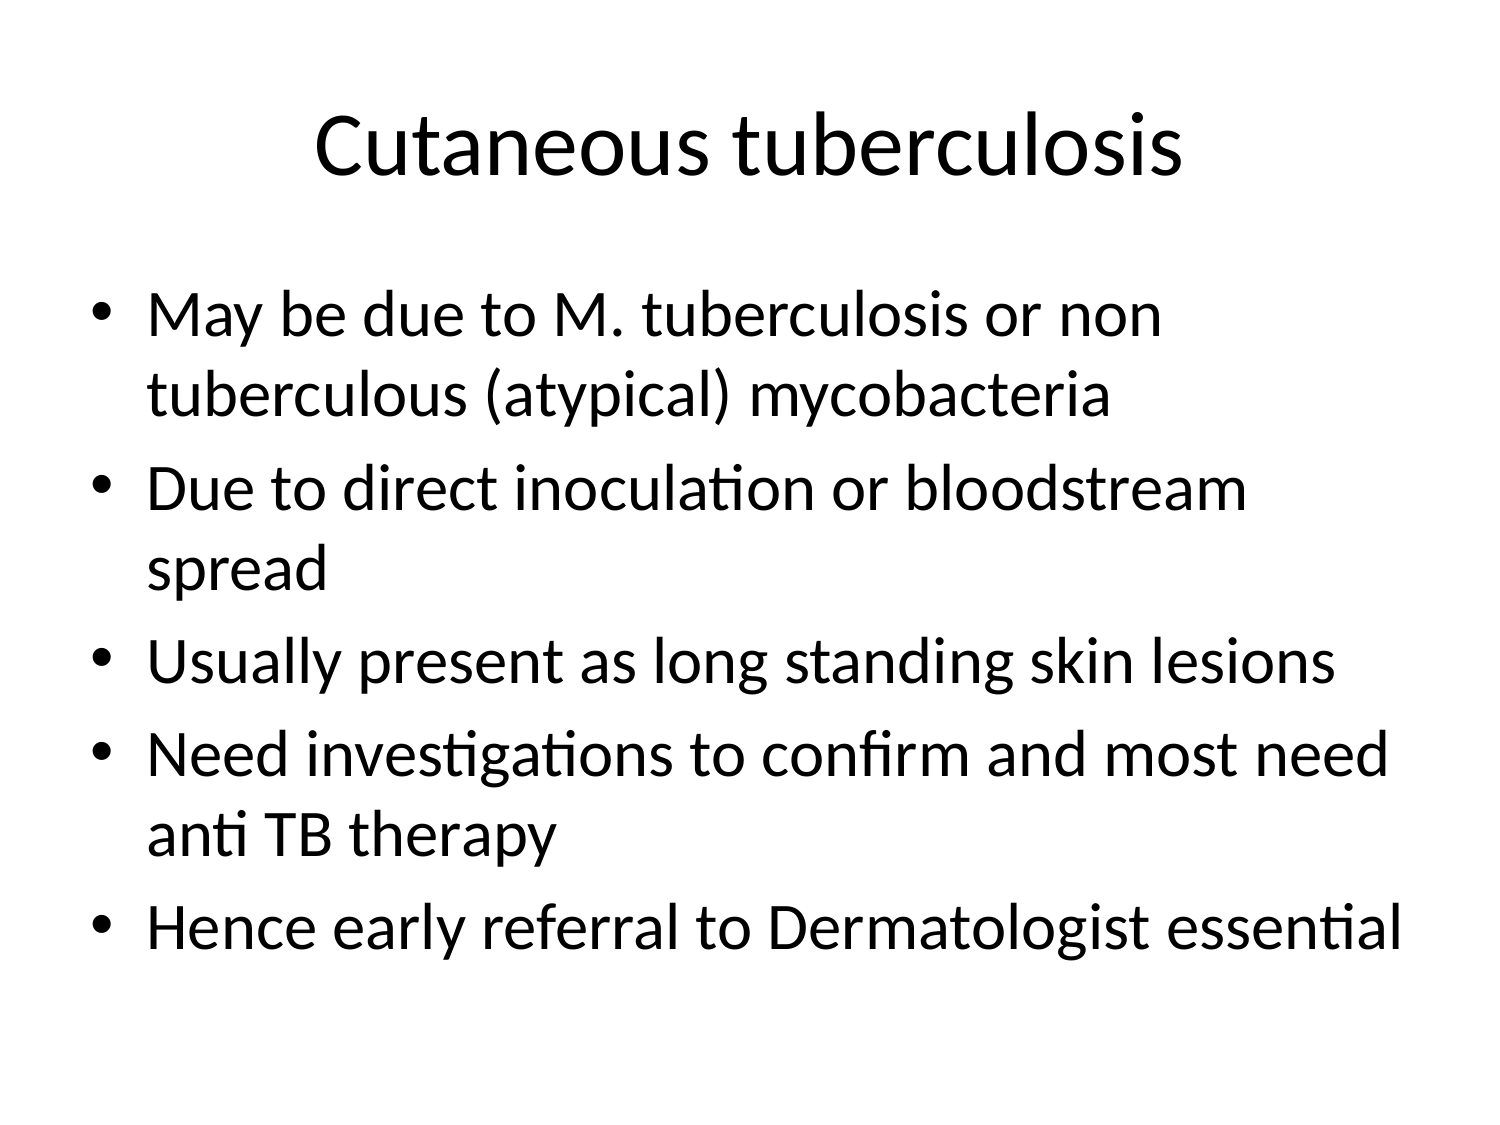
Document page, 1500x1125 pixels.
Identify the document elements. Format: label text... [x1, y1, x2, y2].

list May be due to M. tuberculosis or non tuberculous (atypical) mycobacteria Due to direct inoculation or bloodstream spread Usually present as long standing skin lesions Need investigations to confirm and most need anti TB therapy Hence early referral to Dermatologist essential [75, 262, 1425, 1005]
title Cutaneous tuberculosis [75, 45, 1425, 233]
